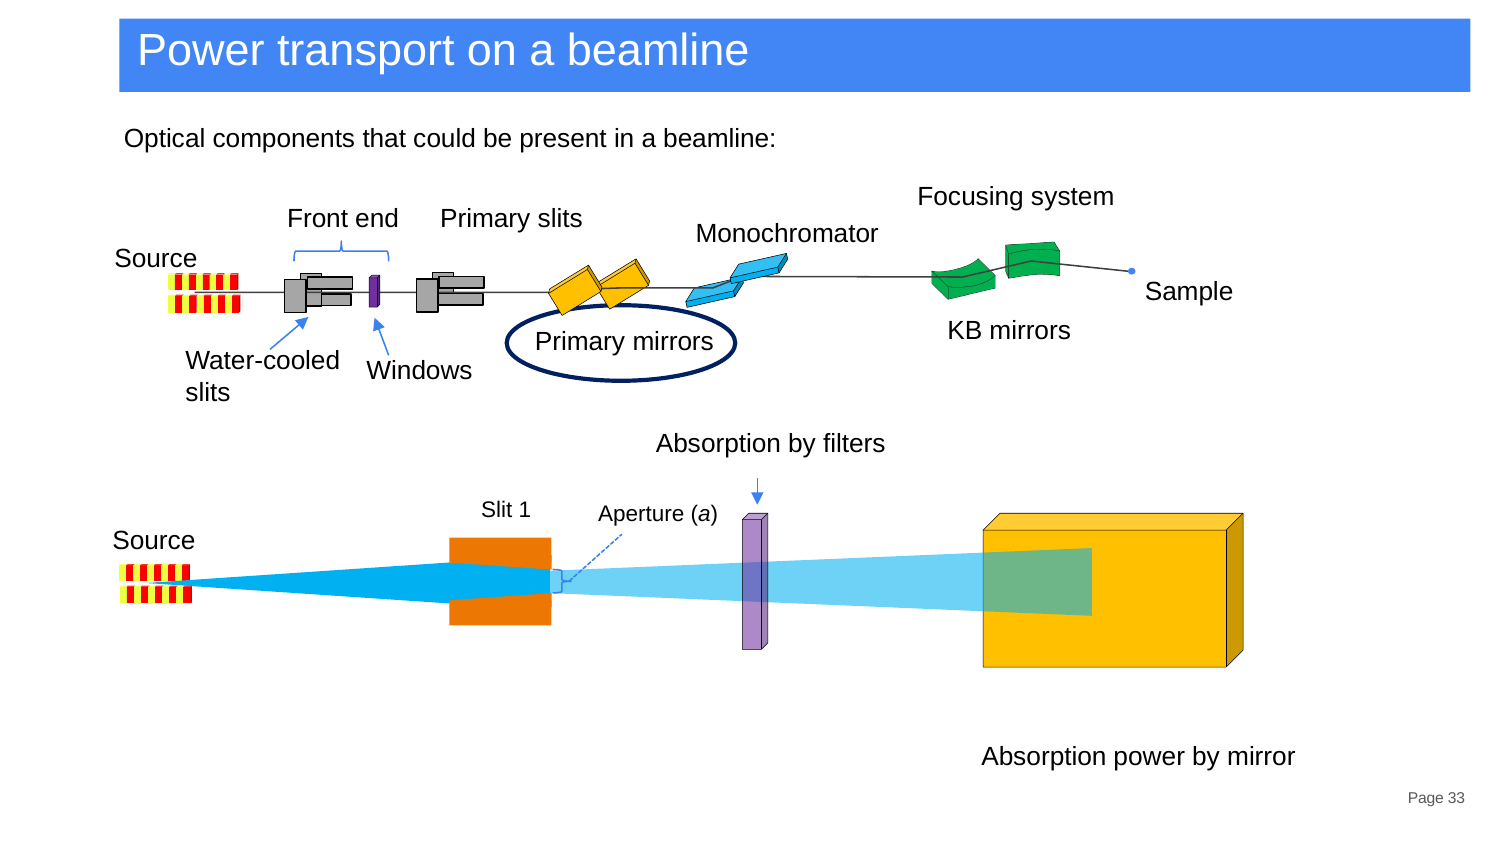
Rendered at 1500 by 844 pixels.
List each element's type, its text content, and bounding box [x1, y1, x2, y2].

text_box Absorption power by mirror [966, 732, 1311, 779]
text_box [740, 511, 770, 652]
text_box Absorption by filters [641, 424, 901, 465]
text_box [770, 545, 1095, 618]
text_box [447, 592, 552, 626]
text_box [980, 511, 1246, 670]
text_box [119, 563, 191, 582]
text_box Slit 1 [466, 487, 546, 530]
text_box [553, 568, 563, 594]
slide_number Page 33 [1389, 764, 1480, 830]
text_box [281, 567, 336, 571]
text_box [447, 537, 552, 570]
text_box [119, 585, 193, 604]
title Power transport on a beamline [119, 18, 1471, 92]
text_box Source [97, 515, 211, 562]
text_box [196, 560, 553, 606]
text_box [554, 560, 740, 604]
text_box Aperture (a) [583, 491, 734, 534]
title Other optical elements in XOPPY [991, 516, 1236, 527]
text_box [758, 492, 764, 504]
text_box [98, 171, 1250, 416]
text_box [752, 492, 757, 505]
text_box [568, 534, 623, 582]
text_box Optical components that could be present in a beamline: [108, 113, 1400, 160]
